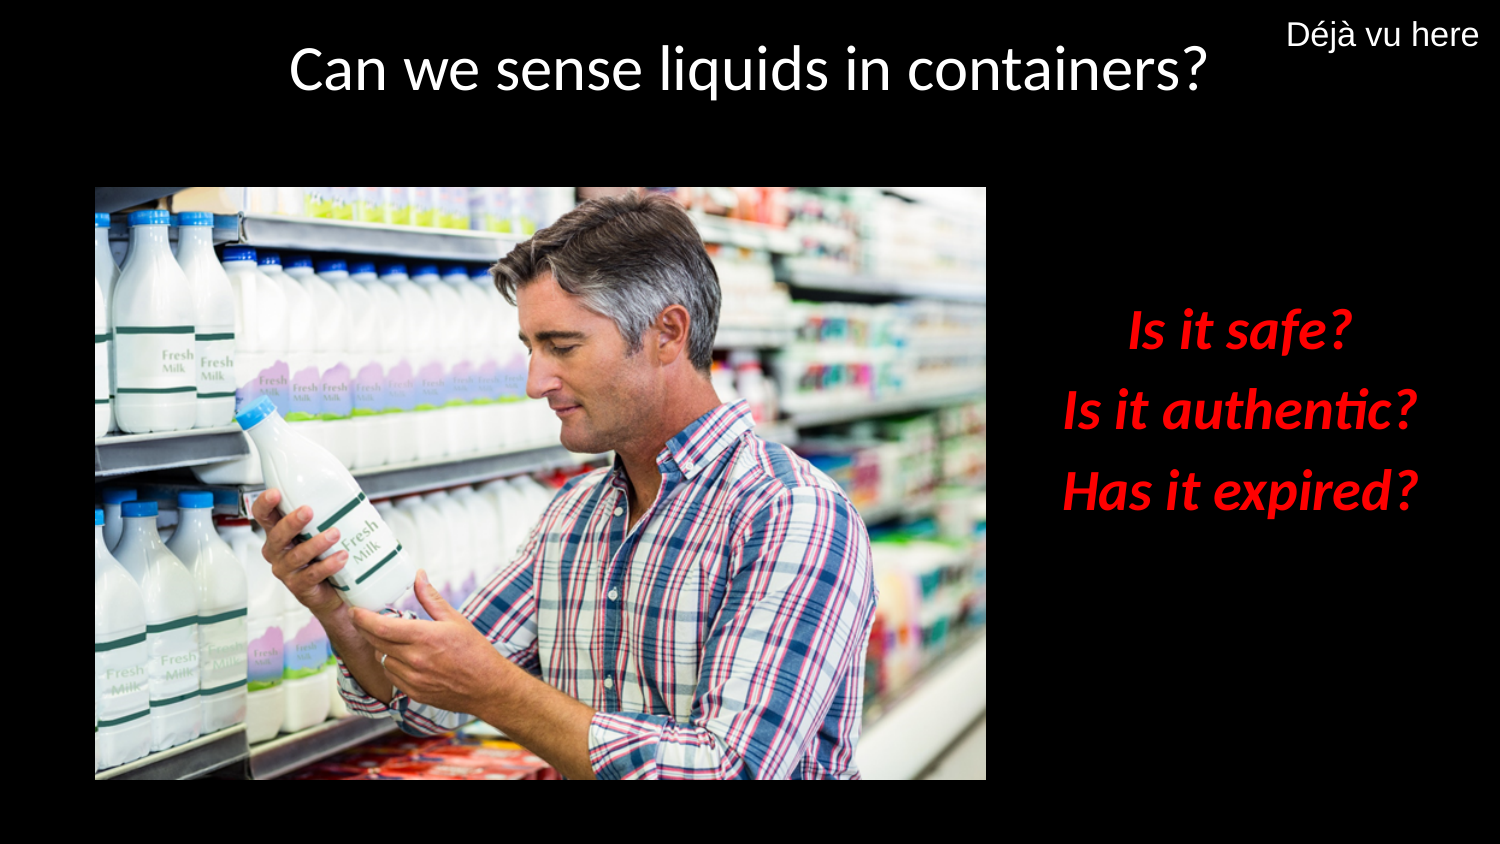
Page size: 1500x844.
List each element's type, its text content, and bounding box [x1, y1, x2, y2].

text_box Déjà vu here [1270, 0, 1500, 72]
title Can we sense liquids in containers? [0, 0, 1500, 140]
picture [95, 186, 986, 781]
text_box Is it safe? Is it authentic? Has it expired? [1033, 265, 1448, 612]
